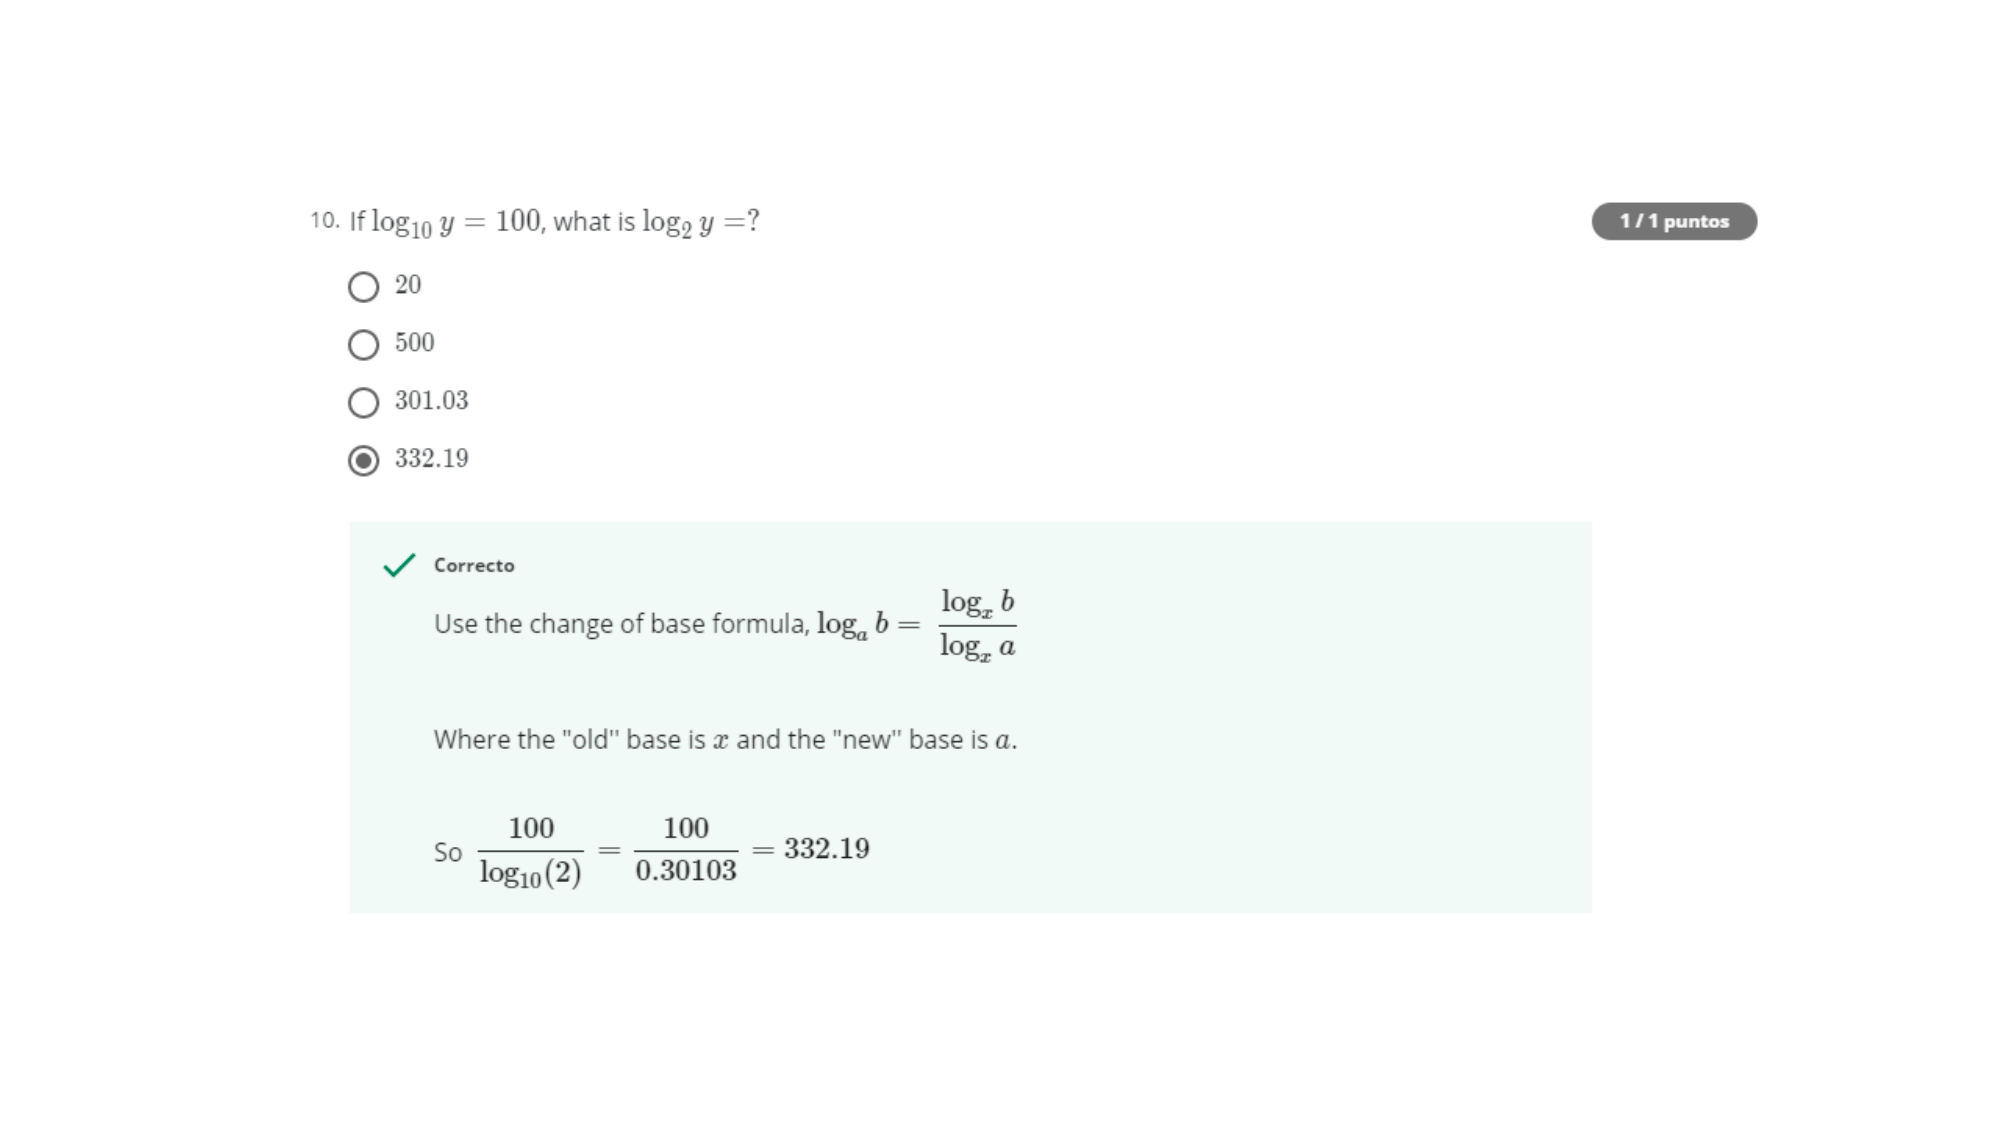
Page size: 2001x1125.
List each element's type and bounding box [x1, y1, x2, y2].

picture [227, 170, 1772, 954]
